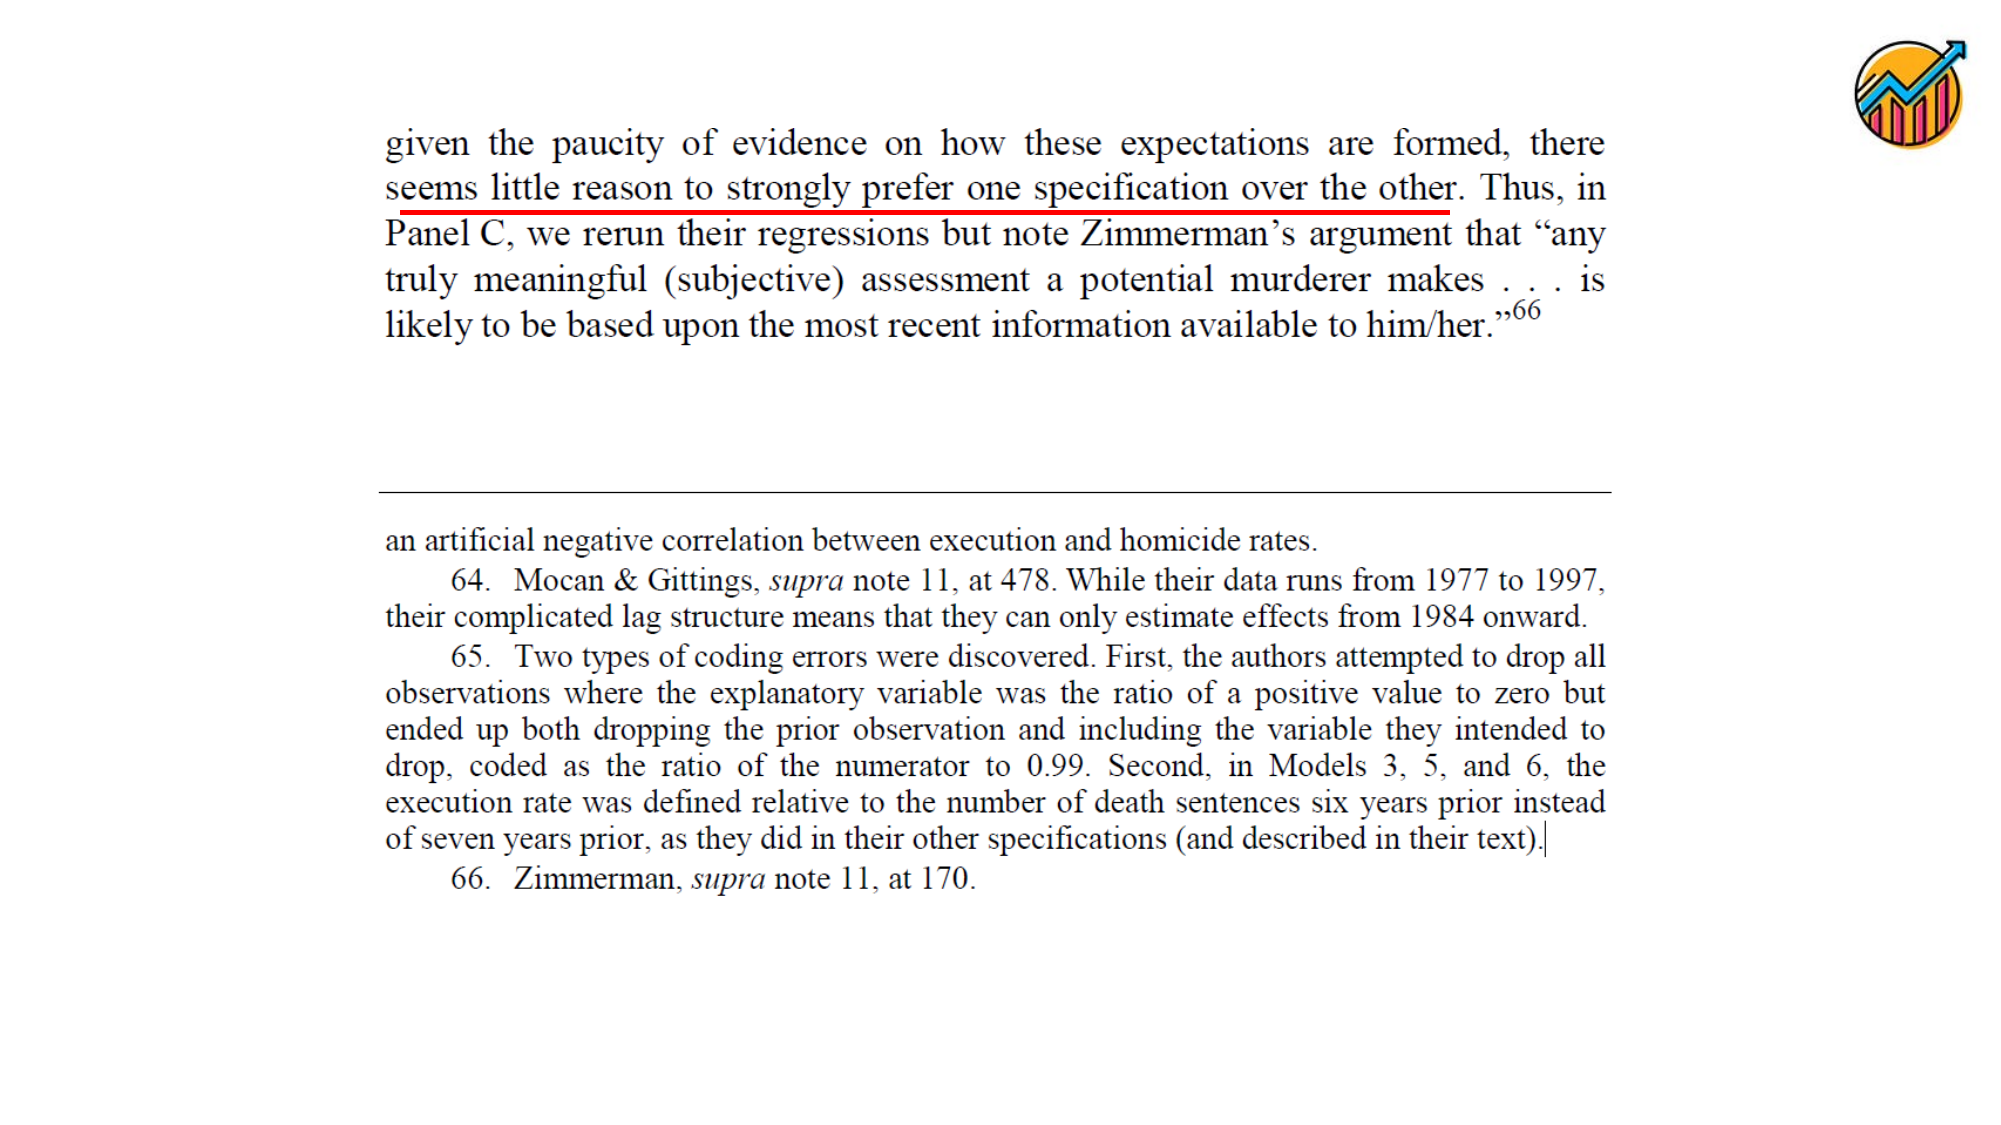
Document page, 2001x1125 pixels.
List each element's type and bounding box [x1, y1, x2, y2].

picture [359, 128, 1641, 956]
picture [1820, 5, 2000, 185]
